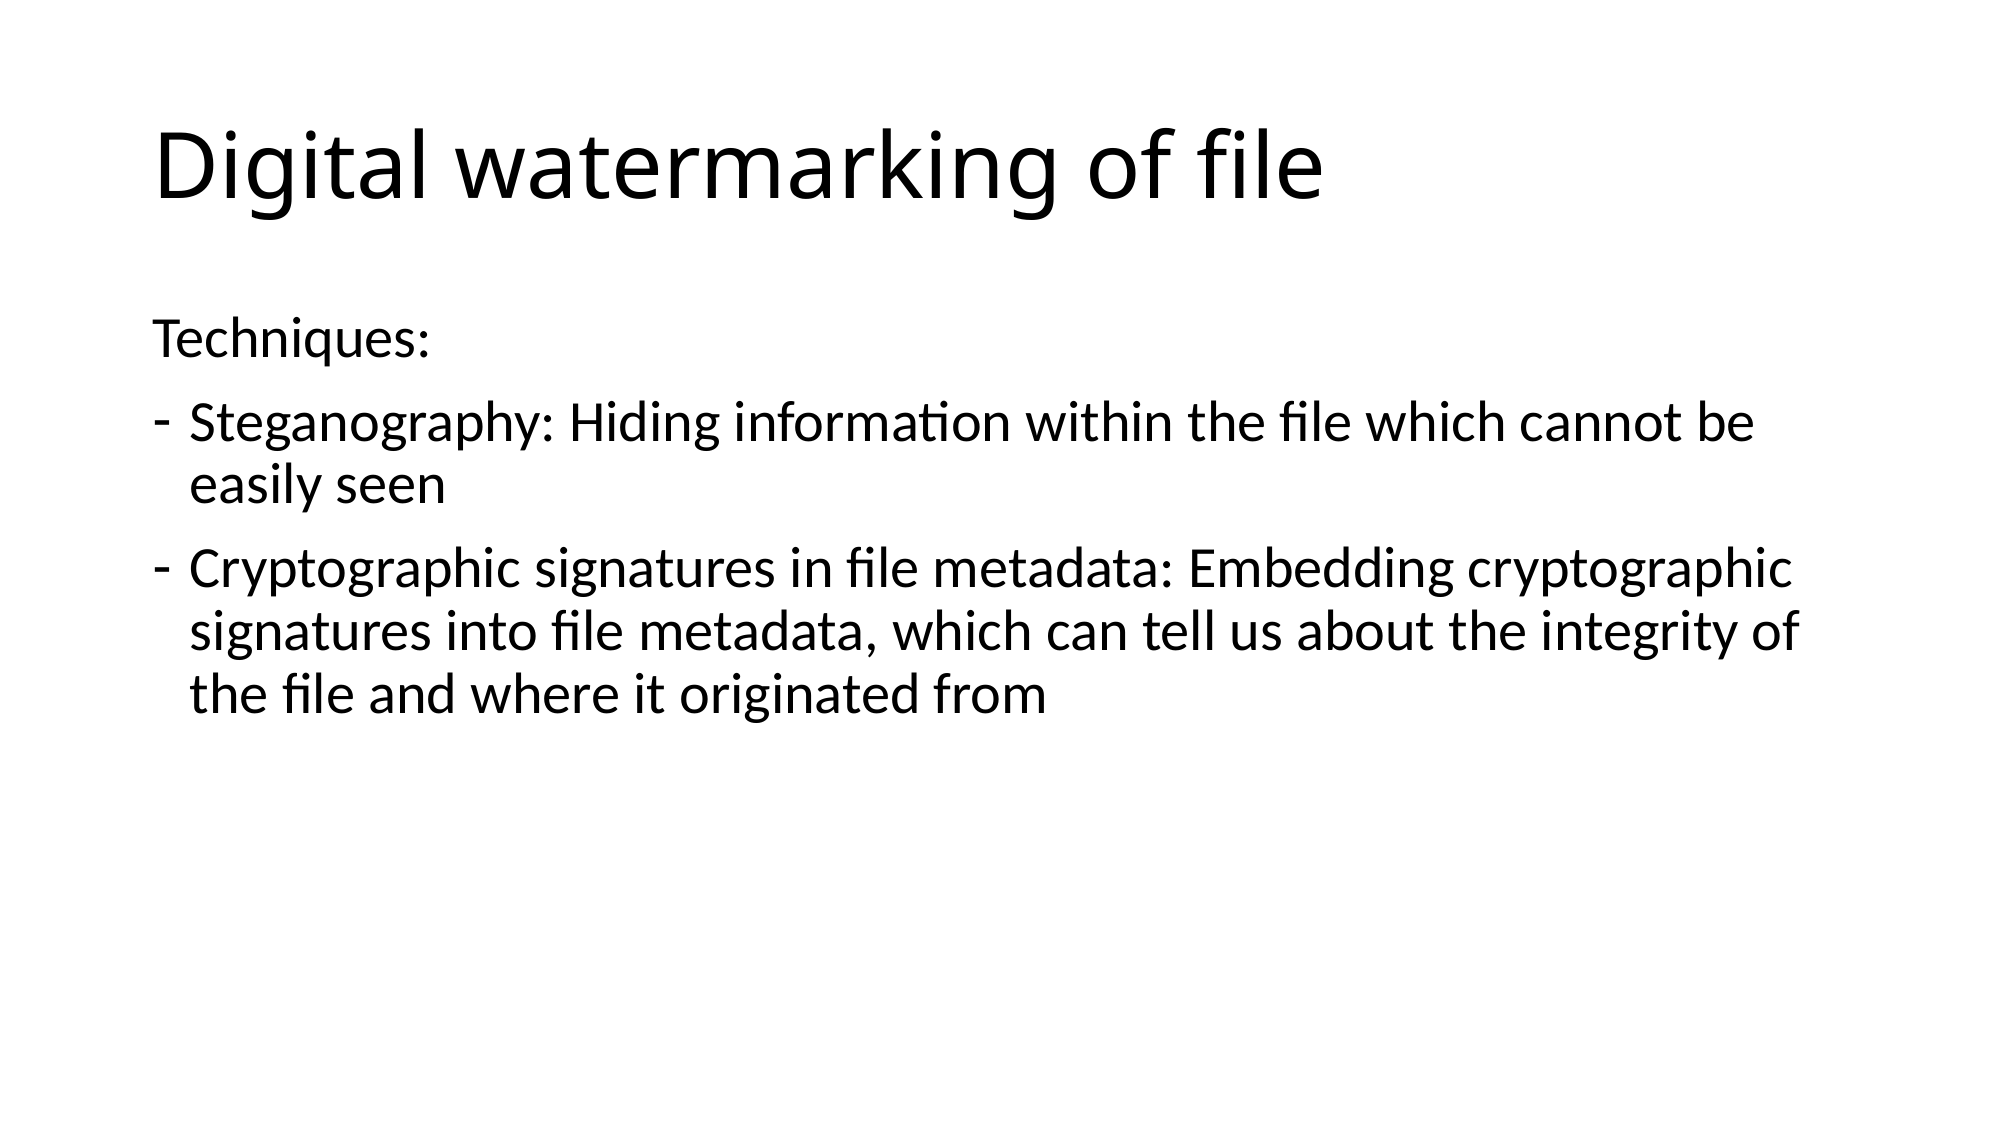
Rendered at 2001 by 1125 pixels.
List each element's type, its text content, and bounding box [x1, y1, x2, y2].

list Techniques: Steganography: Hiding information within the file which cannot be easily seen Cryptographic signatures in file metadata: Embedding cryptographic signatures into file metadata, which can tell us about the integrity of the file and where it originated from [137, 299, 1863, 1014]
title Digital watermarking of file [137, 59, 1863, 278]
